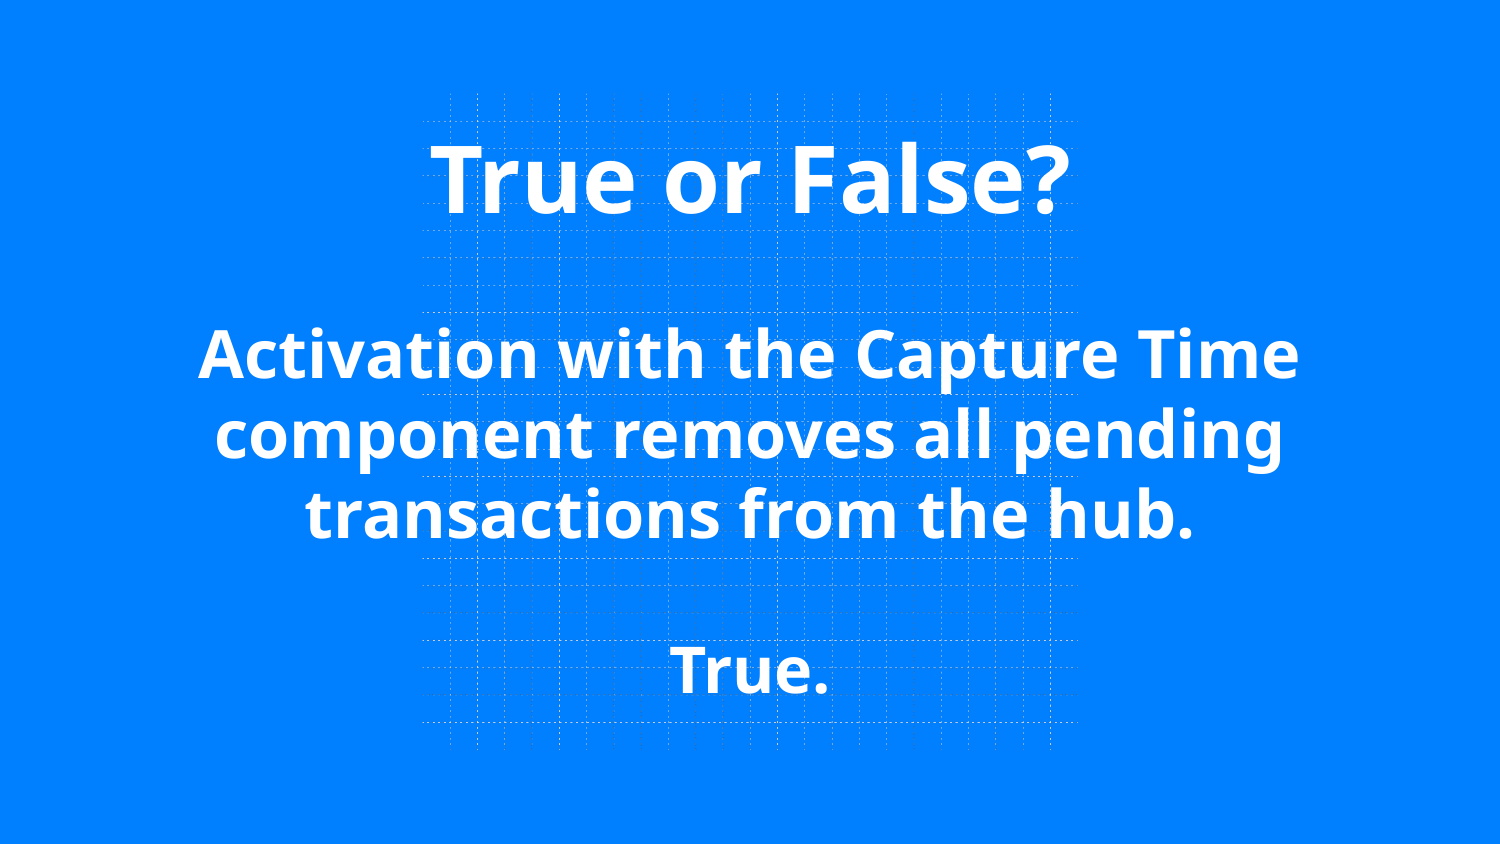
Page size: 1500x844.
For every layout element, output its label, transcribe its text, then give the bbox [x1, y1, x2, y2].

title True or False? Activation with the Capture Time component removes all pending transactions from the hub. True. [187, 119, 1313, 725]
picture [422, 725, 1078, 750]
picture [422, 93, 1078, 119]
